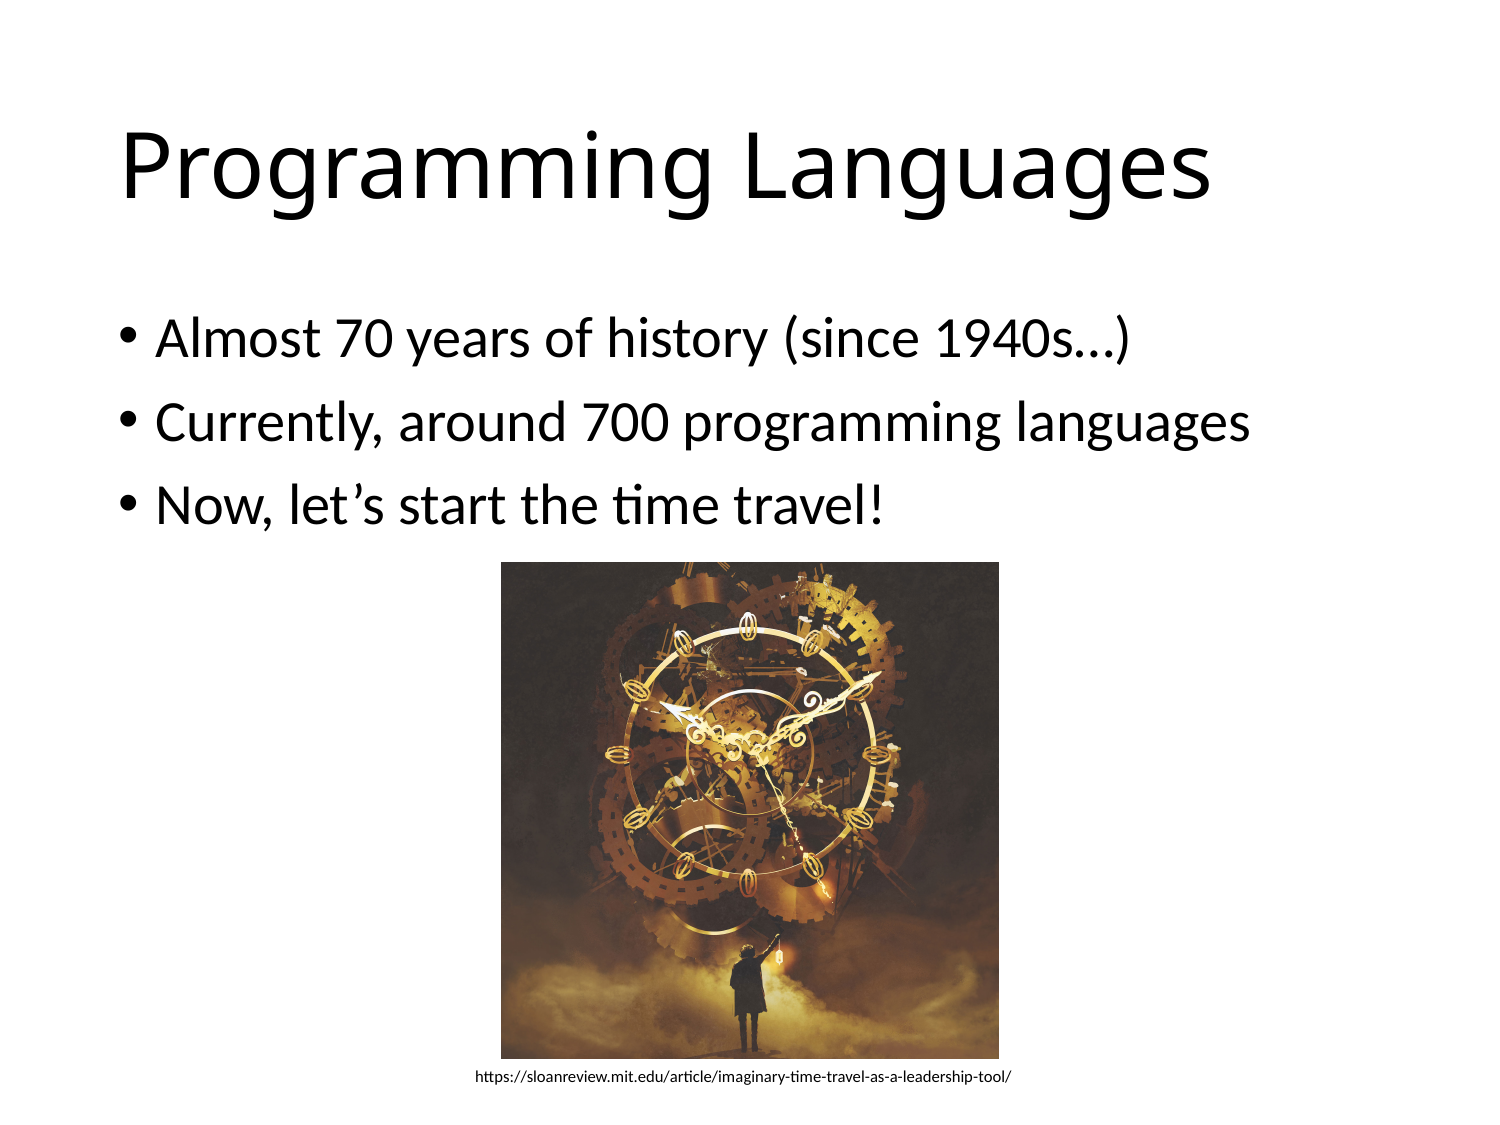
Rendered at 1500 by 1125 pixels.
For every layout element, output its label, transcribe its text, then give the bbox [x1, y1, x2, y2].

title Programming Languages [103, 59, 1397, 278]
text_box https://sloanreview.mit.edu/article/imaginary-time-travel-as-a-leadership-tool/ [460, 1058, 1040, 1094]
picture [501, 562, 999, 1059]
list Almost 70 years of history (since 1940s…) Currently, around 700 programming languages Now, let’s start the time travel! [103, 299, 1397, 1014]
